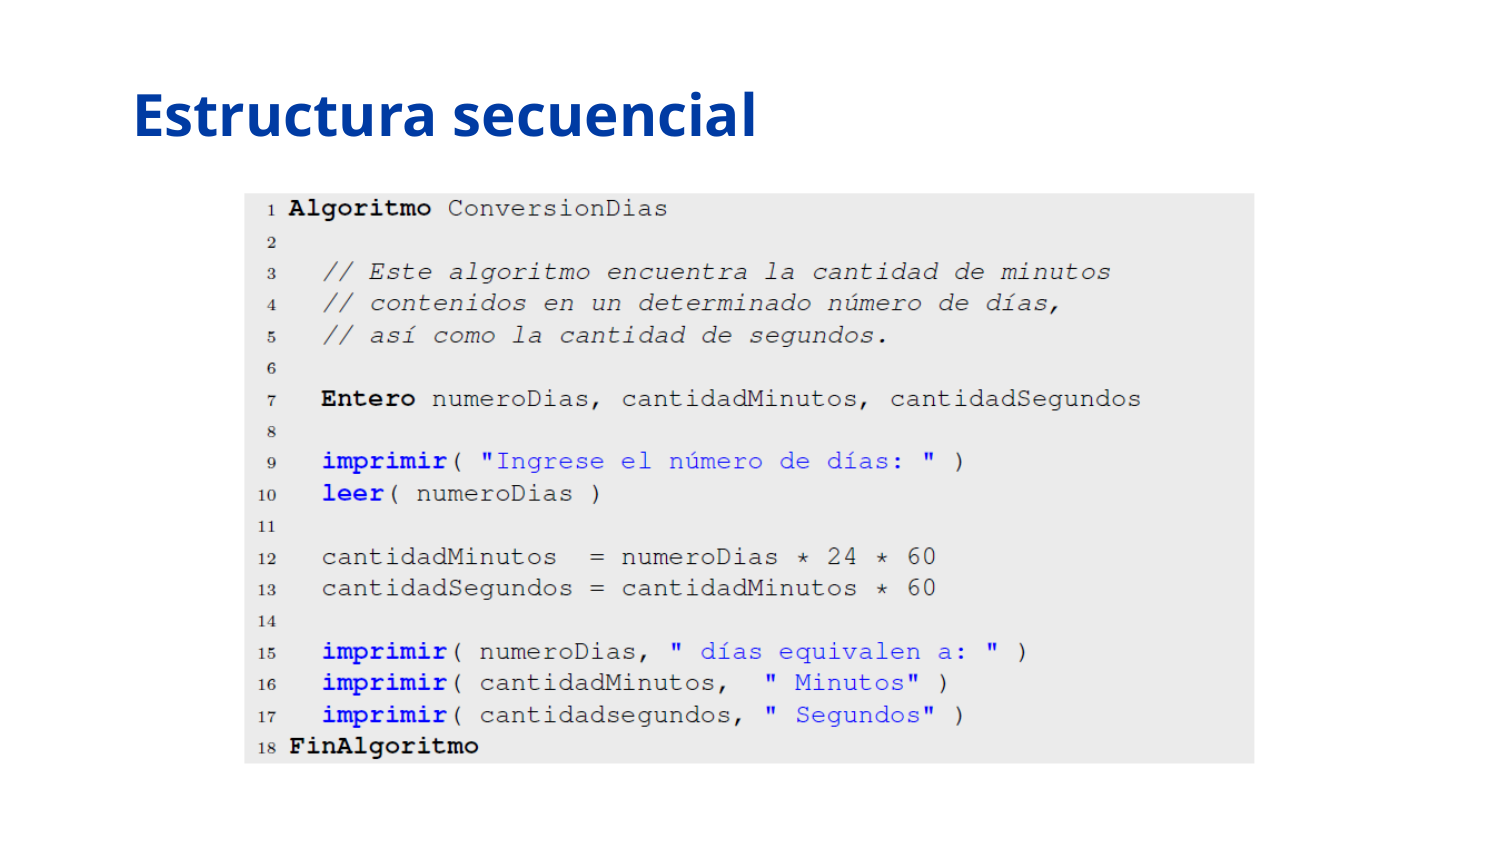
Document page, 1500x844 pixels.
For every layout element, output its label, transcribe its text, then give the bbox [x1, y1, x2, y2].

title Estructura secuencial [116, 63, 1383, 157]
picture [239, 189, 1261, 768]
